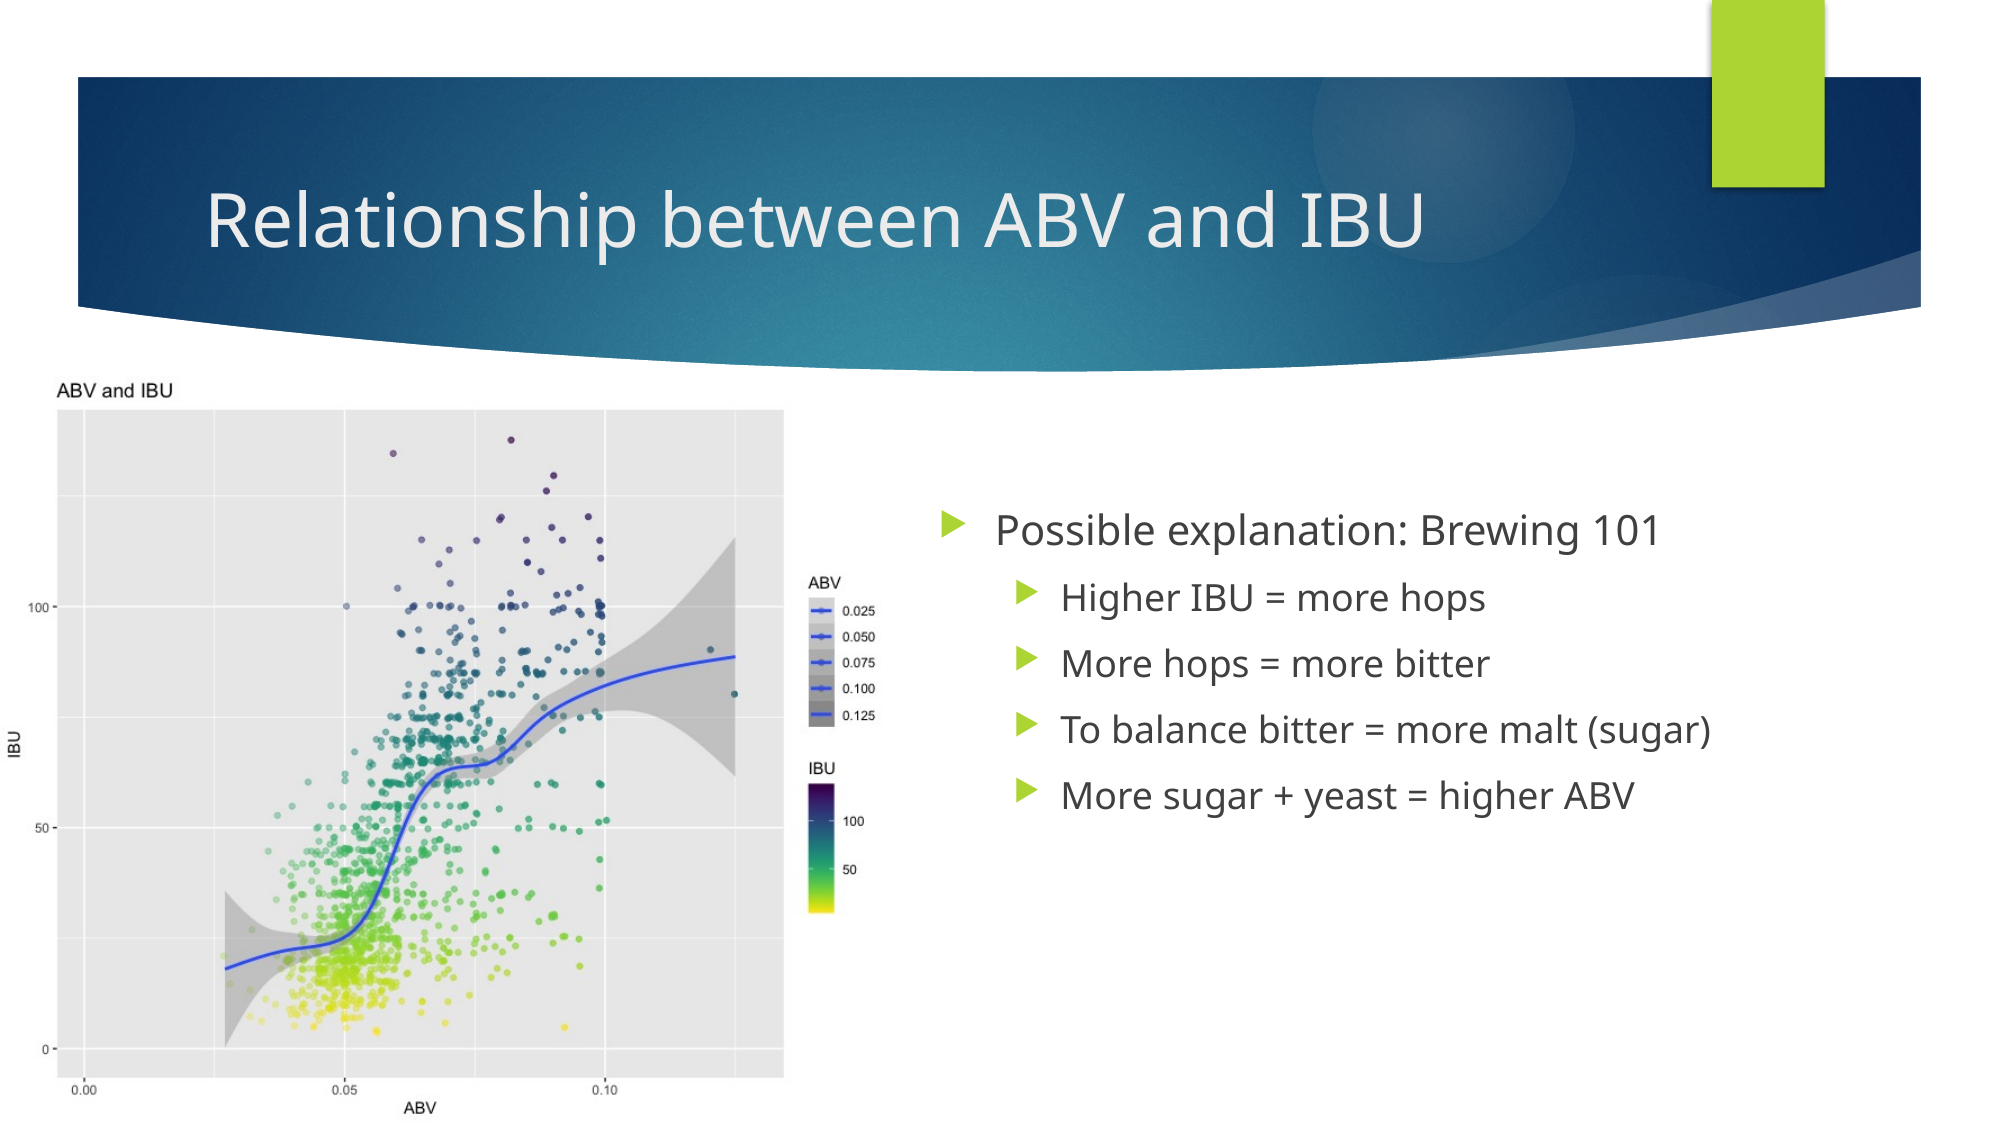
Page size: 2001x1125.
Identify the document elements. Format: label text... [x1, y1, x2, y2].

text_box Possible explanation: Brewing 101 Higher IBU = more hops More hops = more bitter To balance bitter = more malt (sugar) More sugar + yeast = higher ABV [923, 495, 1947, 1057]
title Relationship between ABV and IBU [189, 159, 1627, 276]
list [0, 375, 892, 1125]
